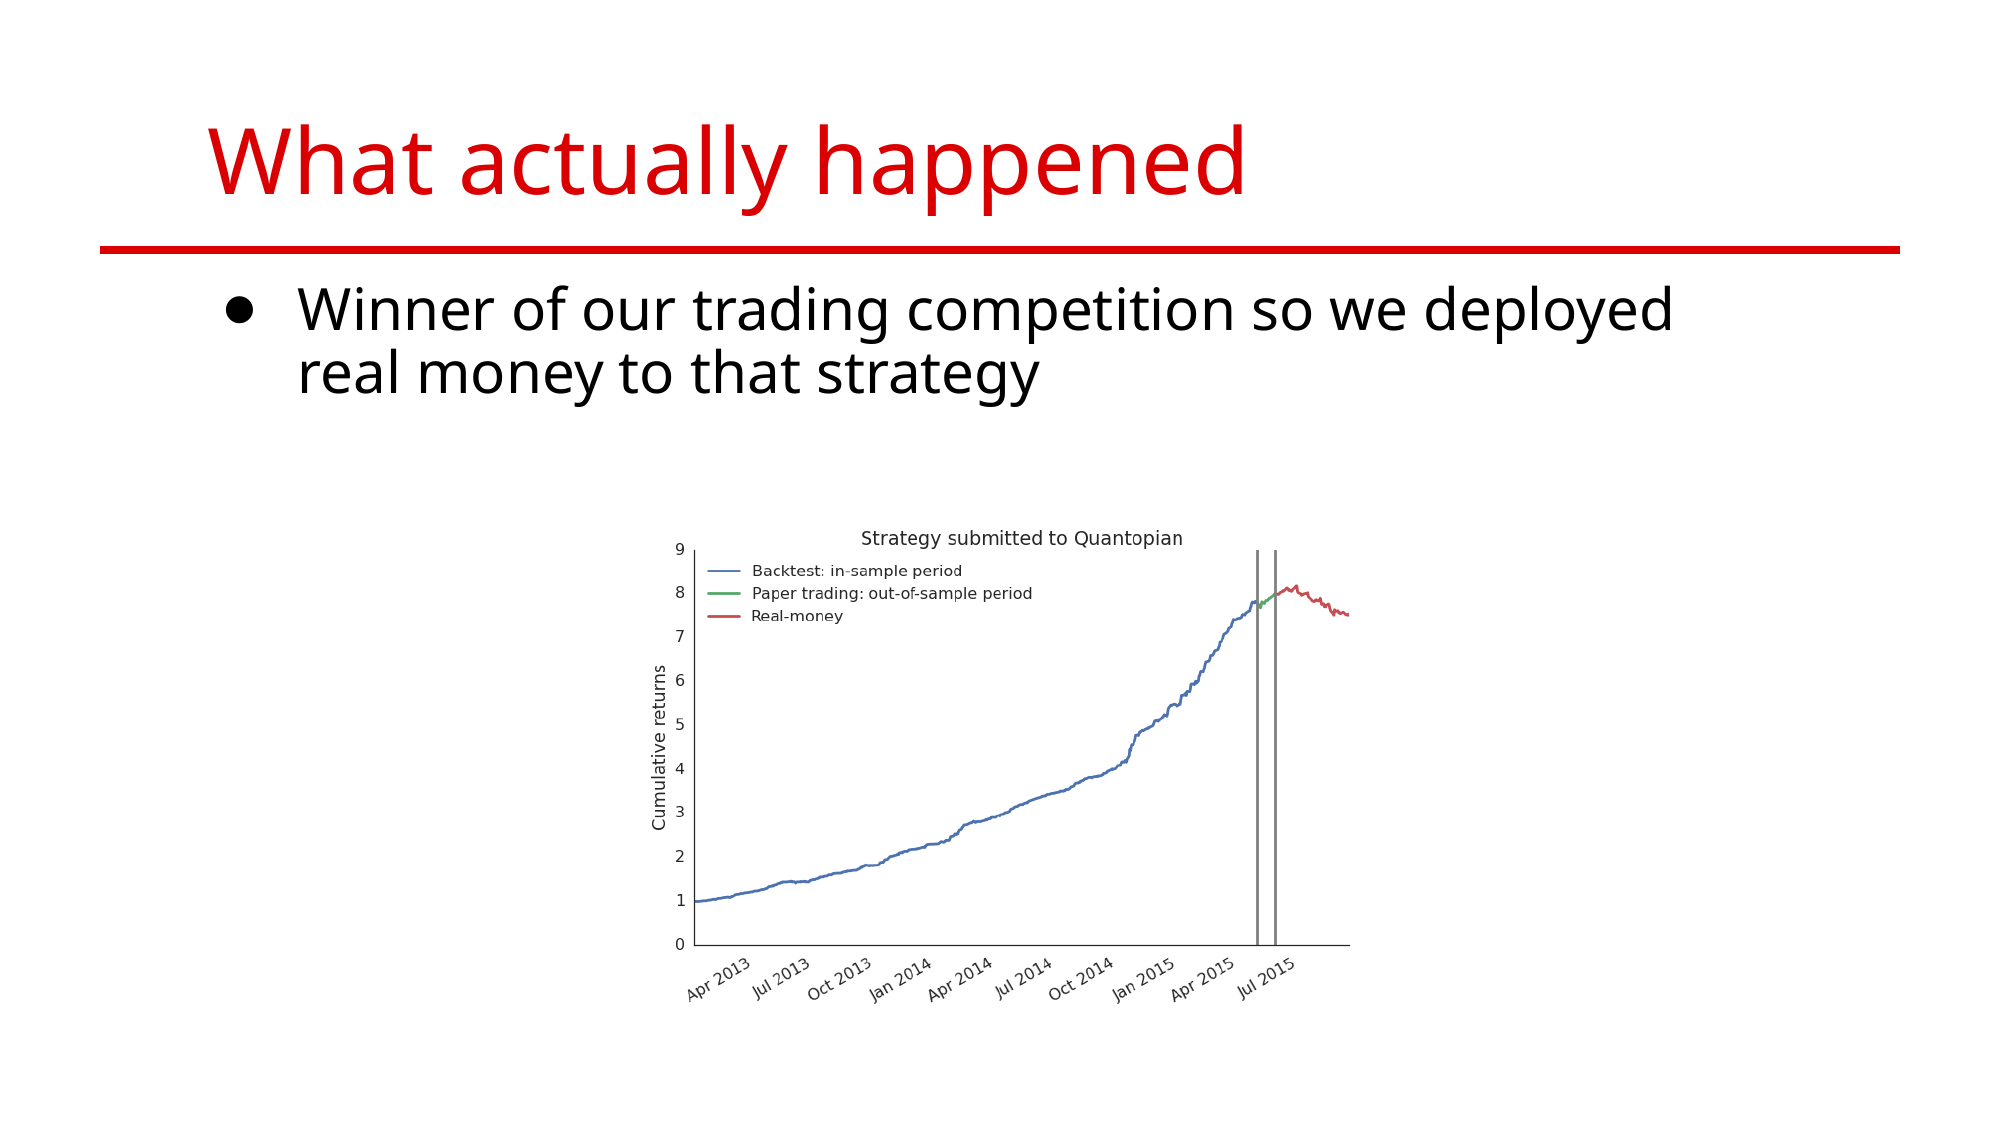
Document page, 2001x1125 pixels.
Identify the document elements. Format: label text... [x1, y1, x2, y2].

picture [645, 523, 1355, 1011]
title What actually happened [189, 45, 1810, 233]
list Winner of our trading competition so we deployed real money to that strategy [189, 262, 1810, 1078]
